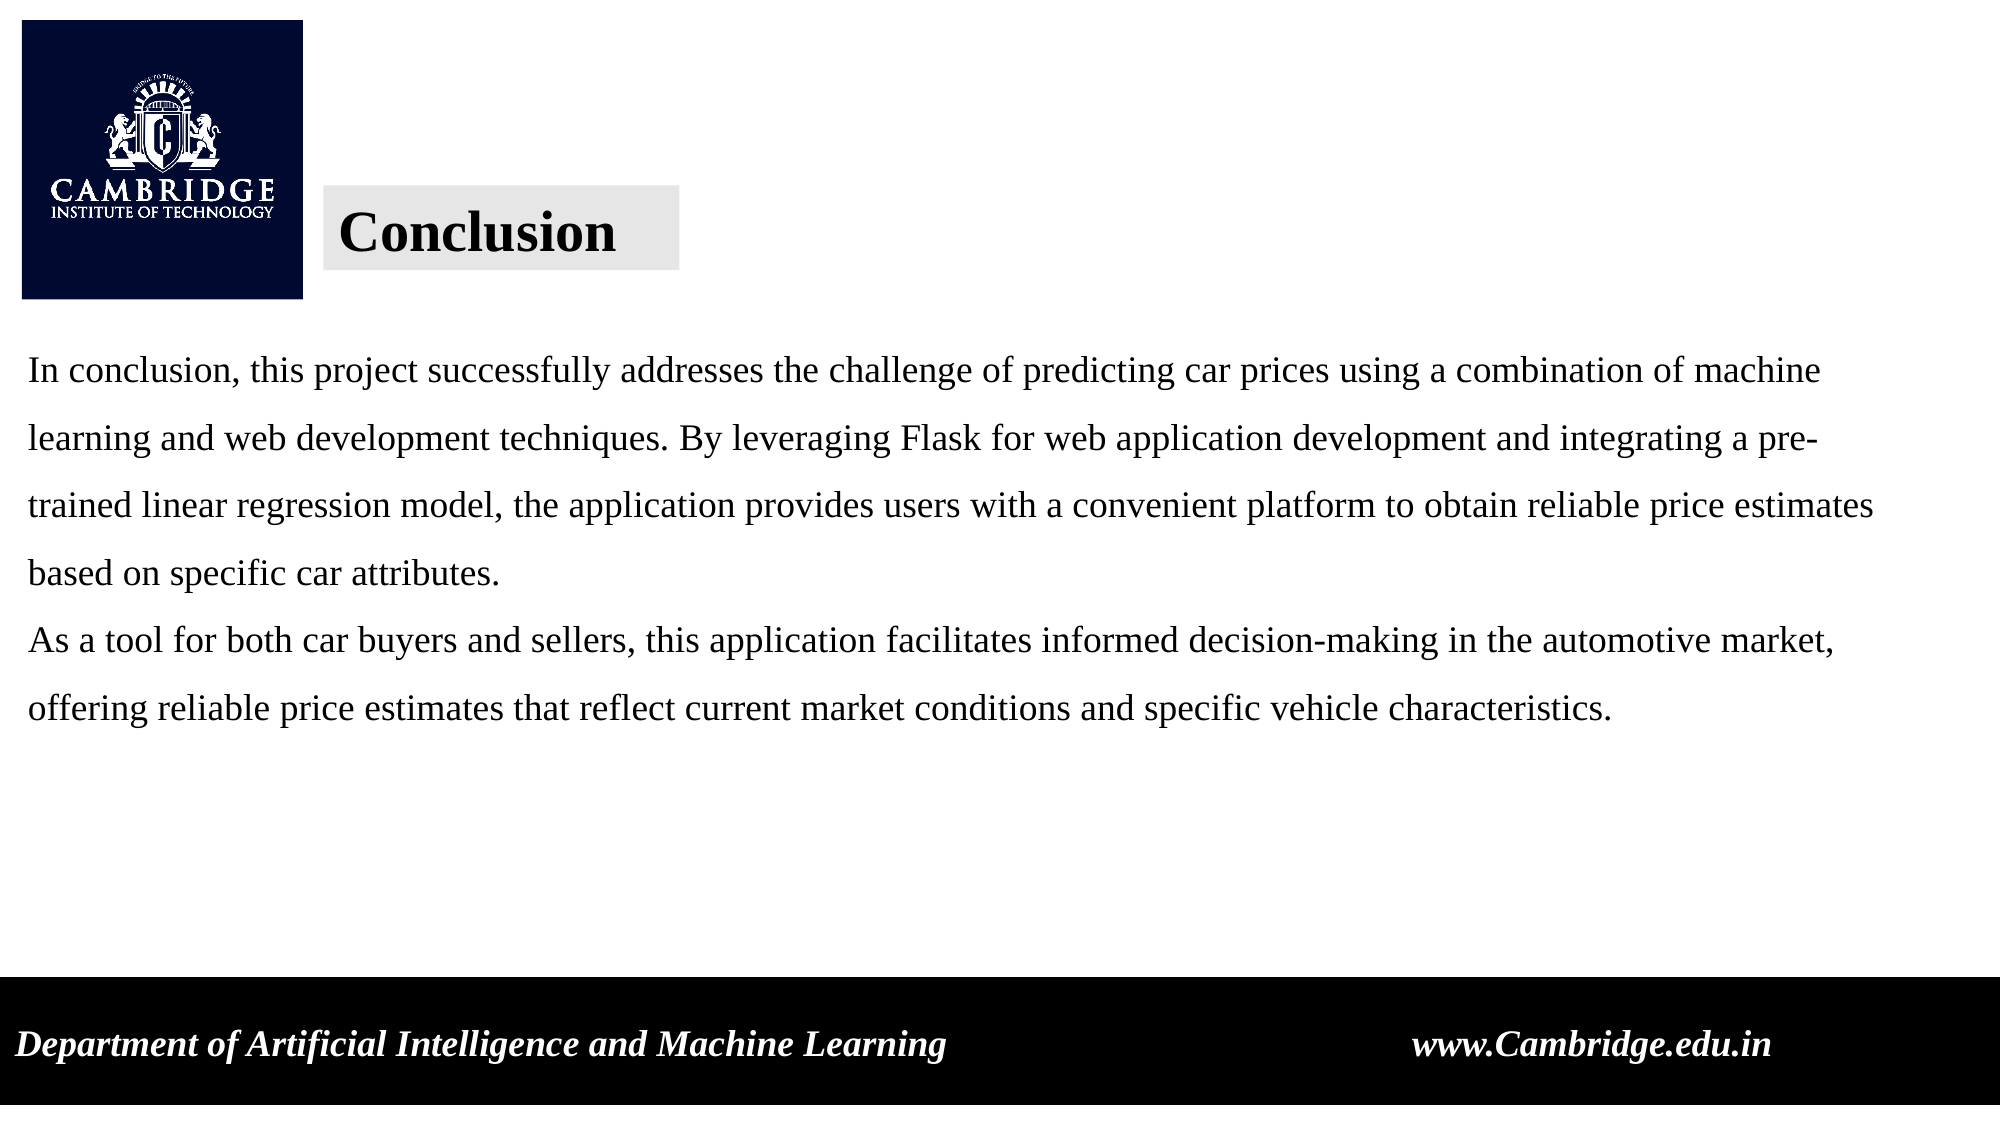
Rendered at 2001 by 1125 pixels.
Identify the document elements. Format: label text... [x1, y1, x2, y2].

text_box Conclusion [323, 185, 680, 271]
picture [51, 74, 274, 218]
text_box In conclusion, this project successfully addresses the challenge of predicting car prices using a combination of machine learning and web development techniques. By leveraging Flask for web application development and integrating a pre-trained linear regression model, the application provides users with a convenient platform to obtain reliable price estimates based on specific car attributes. As a tool for both car buyers and sellers, this application facilitates informed decision-making in the automotive market, offering reliable price estimates that reflect current market conditions and specific vehicle characteristics. [13, 315, 1901, 735]
text_box Department of Artificial Intelligence and Machine Learning www.Cambridge.edu.in [0, 977, 2000, 1105]
